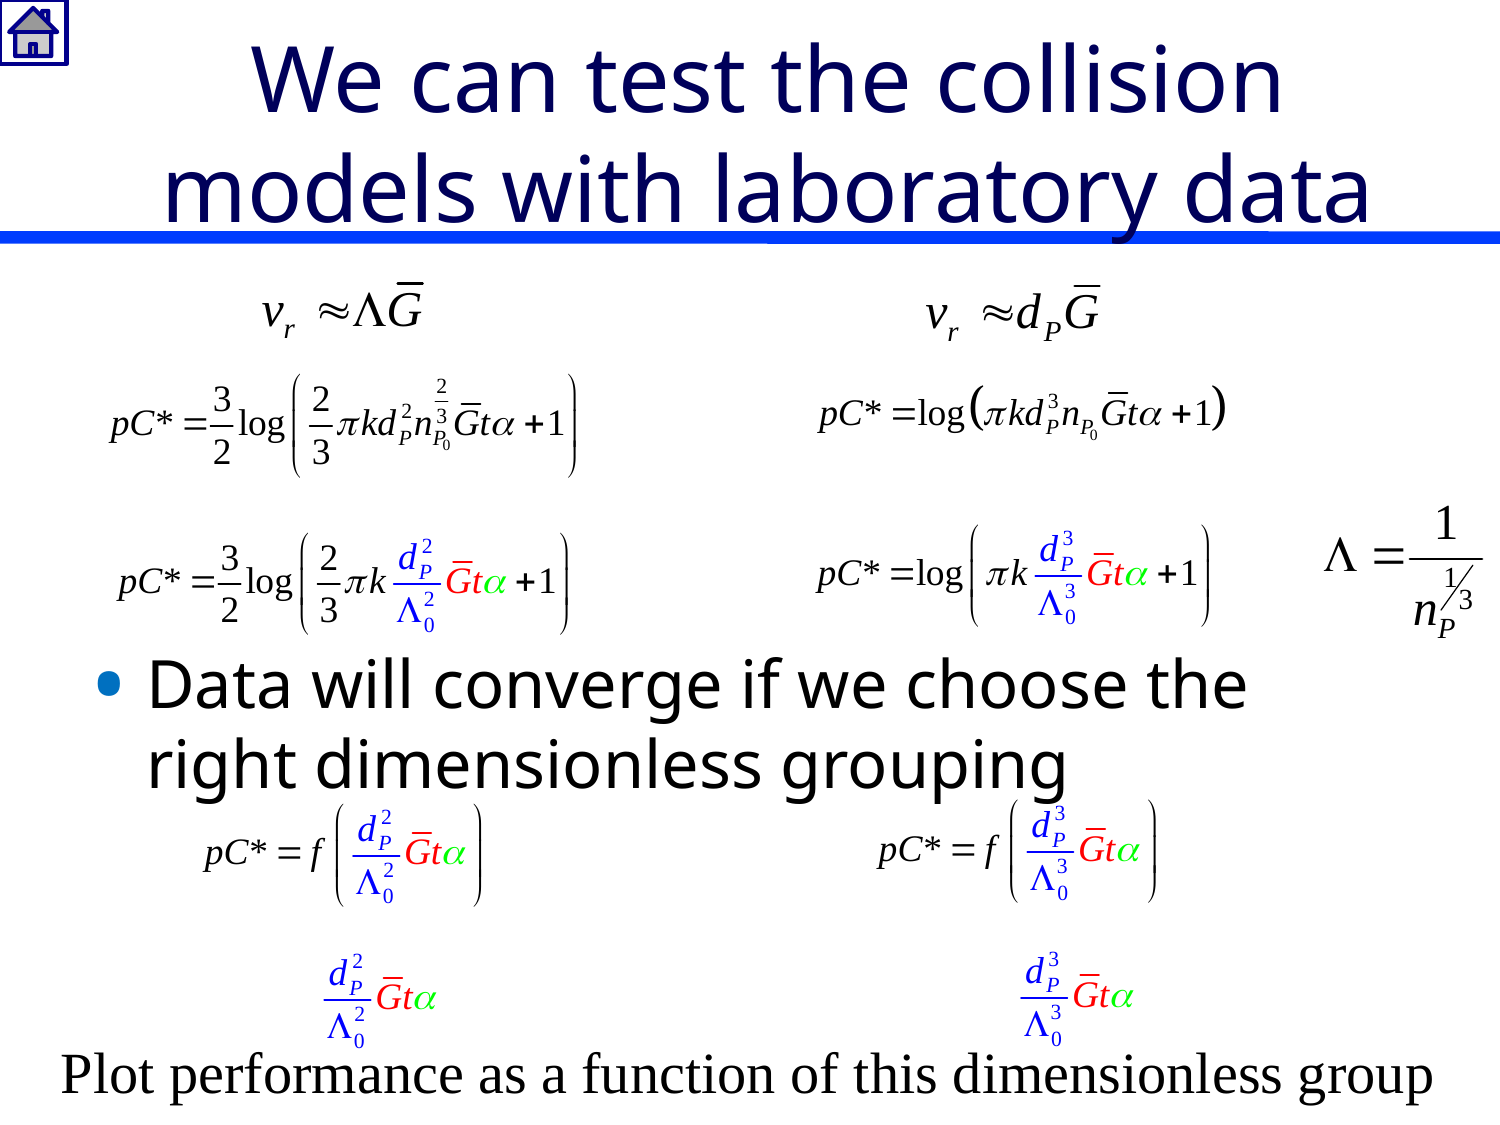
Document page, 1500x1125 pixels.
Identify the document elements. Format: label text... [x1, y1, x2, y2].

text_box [922, 280, 1105, 348]
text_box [810, 519, 1217, 633]
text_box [871, 795, 1164, 909]
list Data will converge if we choose the right dimensionless grouping [74, 633, 1426, 1006]
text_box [1319, 495, 1487, 643]
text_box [1017, 945, 1139, 1052]
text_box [103, 369, 584, 483]
text_box Plot performance as a function of this dimensionless group [45, 1027, 1450, 1113]
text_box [197, 799, 490, 912]
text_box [111, 527, 576, 641]
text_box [258, 277, 429, 346]
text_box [811, 382, 1227, 449]
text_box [320, 948, 442, 1054]
title We can test the collision models with laboratory data [75, 37, 1463, 225]
